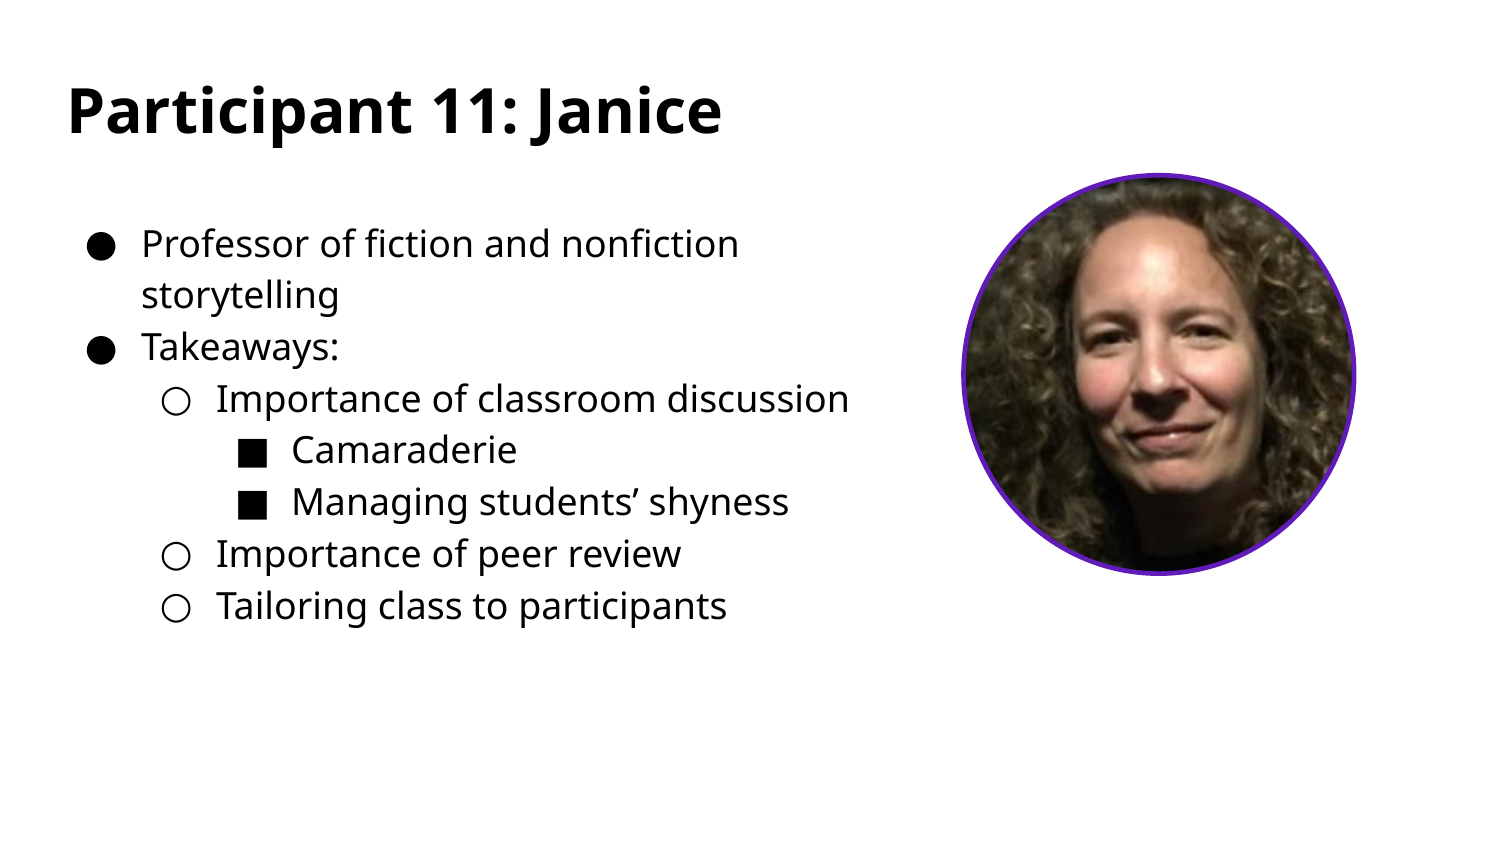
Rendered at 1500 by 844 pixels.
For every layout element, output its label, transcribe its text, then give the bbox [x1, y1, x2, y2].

list Professor of fiction and nonfiction storytelling Takeaways: Importance of classroom discussion Camaraderie Managing students’ shyness Importance of peer review Tailoring class to participants [51, 197, 921, 676]
title Participant 11: Janice [51, 55, 1449, 159]
picture [963, 174, 1355, 574]
